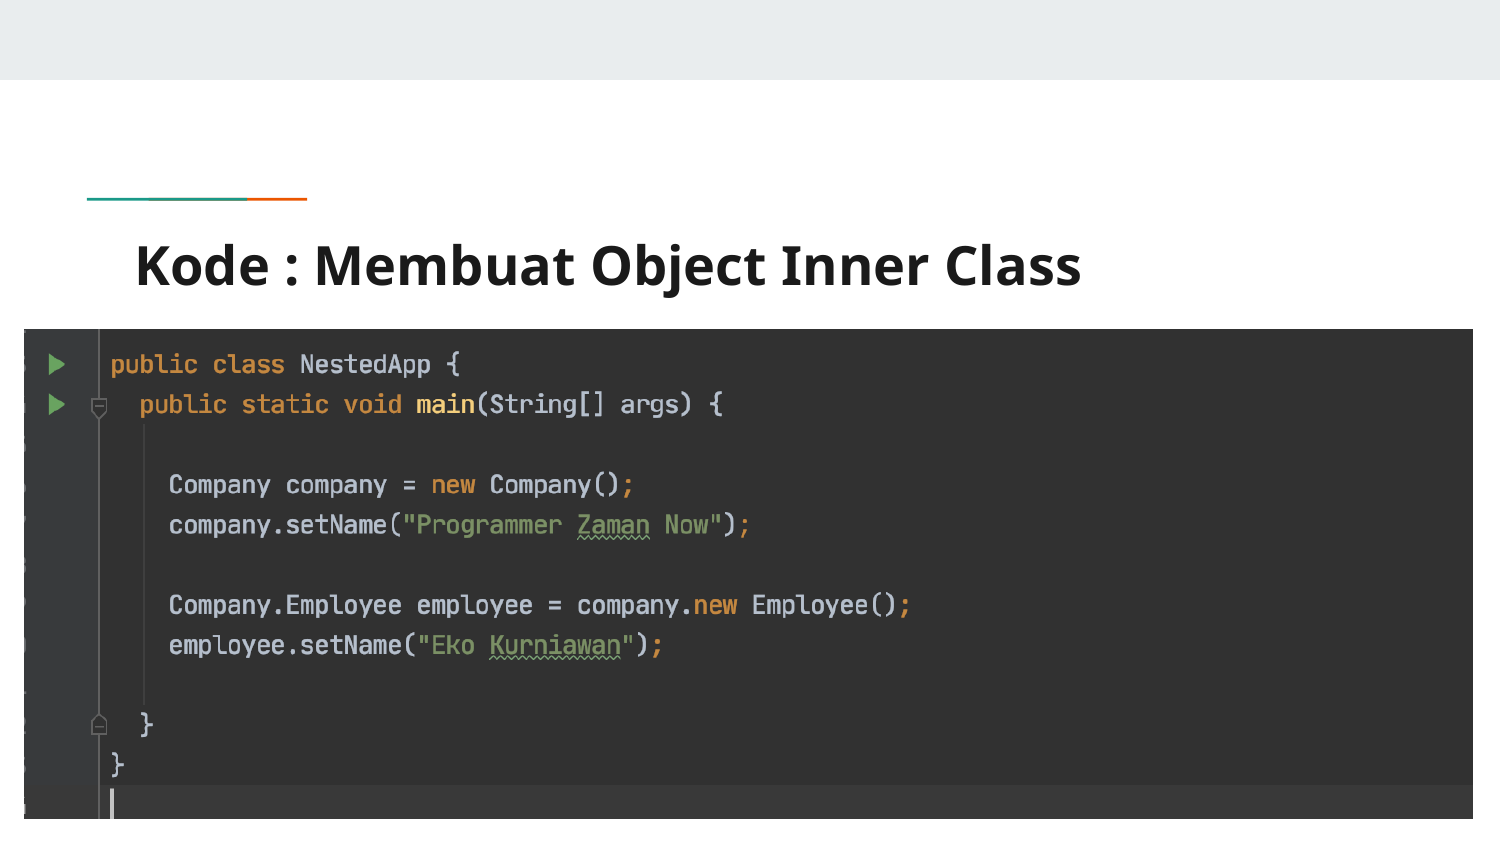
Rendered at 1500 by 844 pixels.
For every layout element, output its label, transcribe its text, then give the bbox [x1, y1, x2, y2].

title Kode : Membuat Object Inner Class [119, 216, 1381, 305]
picture [24, 328, 1473, 819]
